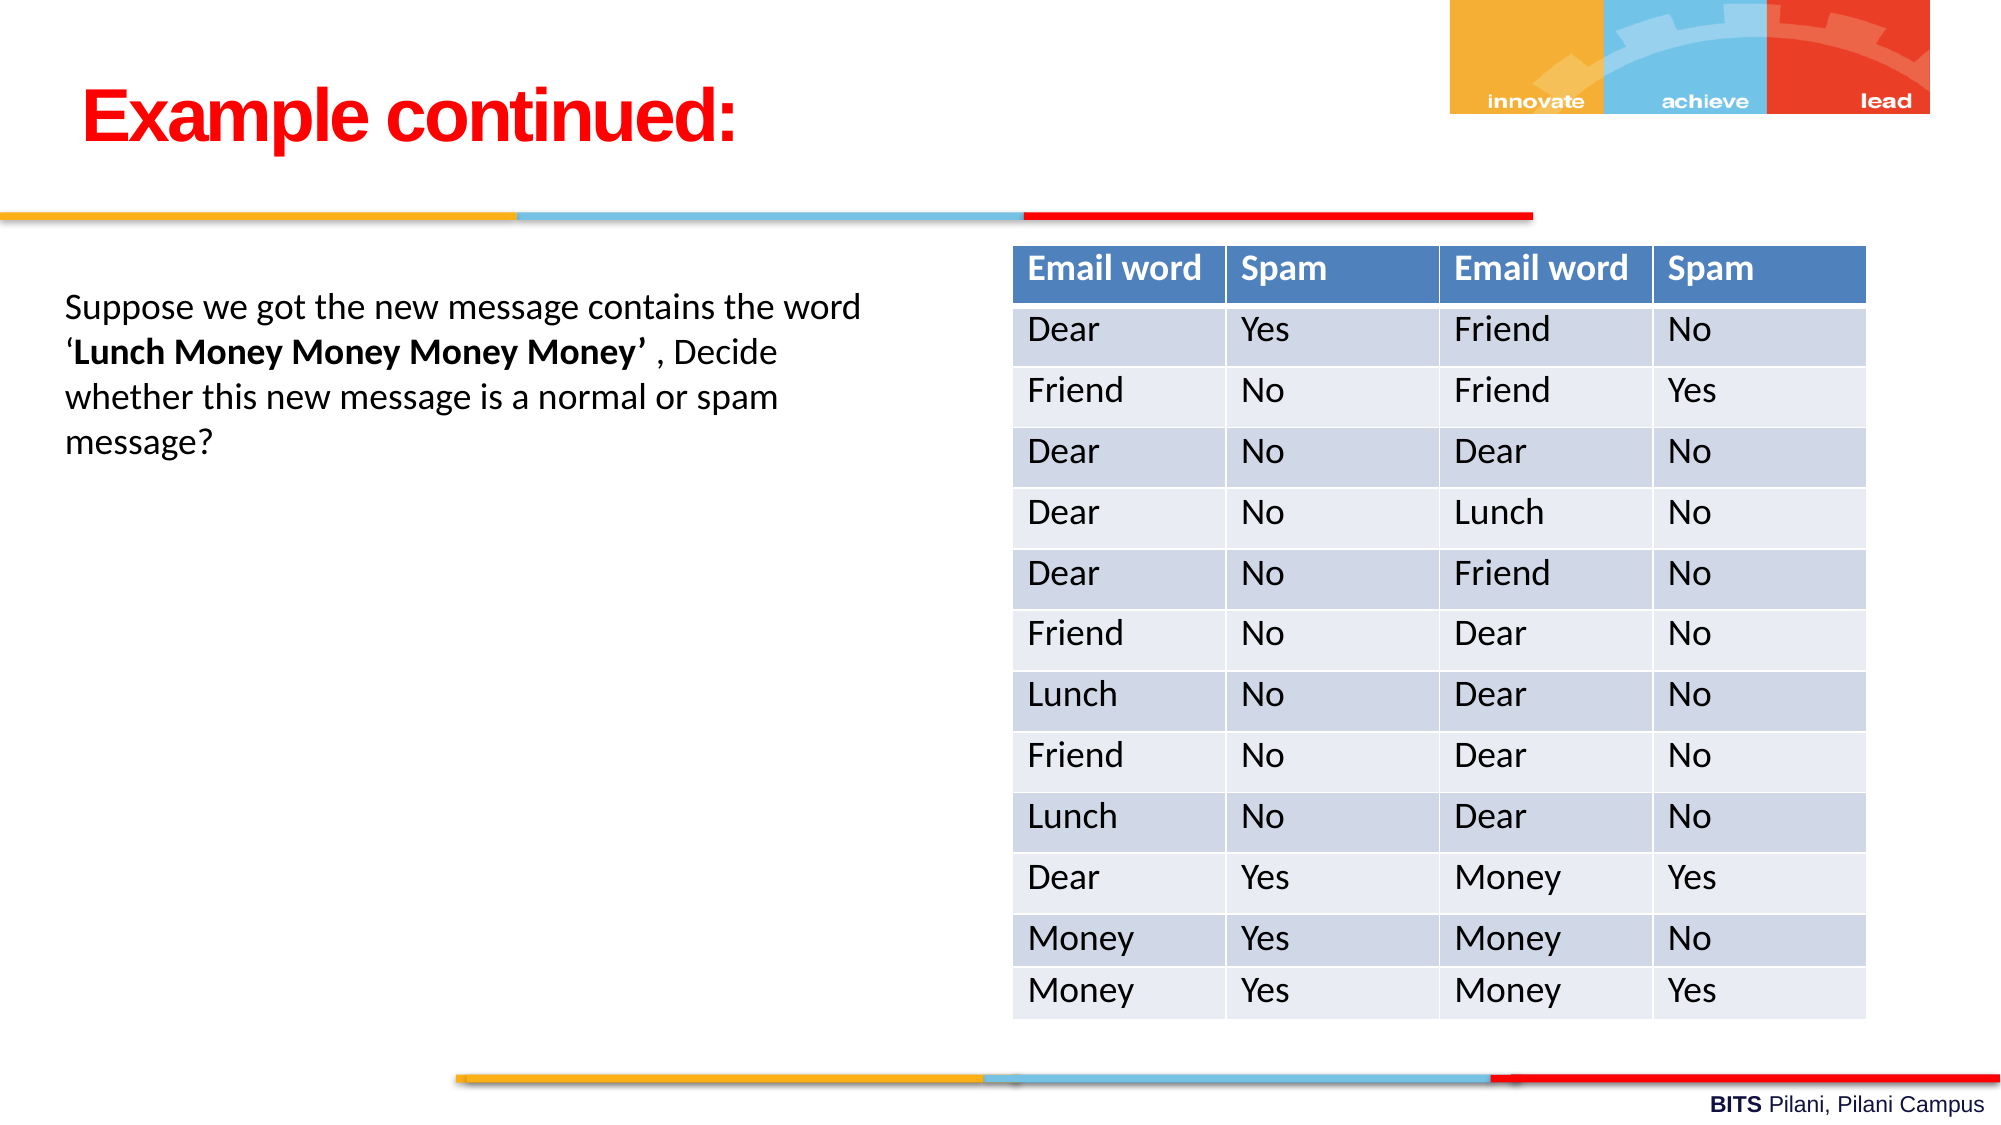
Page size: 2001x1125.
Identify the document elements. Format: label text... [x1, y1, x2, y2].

table_cell Yes [1227, 854, 1439, 913]
table_cell No [1654, 309, 1866, 366]
table_cell No [1654, 915, 1866, 966]
table_header Email word [1013, 246, 1225, 303]
table_cell Friend [1013, 733, 1225, 792]
table_cell Yes [1654, 854, 1866, 913]
table_cell Dear [1440, 672, 1652, 731]
table_cell Lunch [1013, 793, 1225, 852]
table_cell Friend [1440, 368, 1652, 427]
table_header Email word [1440, 246, 1652, 303]
table_cell No [1227, 368, 1439, 427]
table_cell Dear [1440, 428, 1652, 487]
table_cell Money [1013, 968, 1225, 1019]
table_cell Dear [1013, 489, 1225, 548]
table_cell Lunch [1440, 489, 1652, 548]
table_cell Yes [1227, 309, 1439, 366]
table_cell No [1227, 428, 1439, 487]
table_cell No [1654, 489, 1866, 548]
table_cell Money [1440, 854, 1652, 913]
table_cell No [1227, 550, 1439, 609]
table_header Spam [1227, 246, 1439, 303]
table_cell Friend [1440, 309, 1652, 366]
table_cell Lunch [1013, 672, 1225, 731]
table_cell Yes [1654, 368, 1866, 427]
table_cell Dear [1013, 854, 1225, 913]
table_cell No [1654, 550, 1866, 609]
table_cell Dear [1440, 611, 1652, 670]
table_cell Friend [1440, 550, 1652, 609]
table_cell Dear [1013, 550, 1225, 609]
table_cell Yes [1227, 915, 1439, 966]
table_cell Dear [1013, 428, 1225, 487]
table_cell No [1227, 489, 1439, 548]
table_cell No [1654, 611, 1866, 670]
table_cell Money [1013, 915, 1225, 966]
table_cell No [1227, 733, 1439, 792]
table_cell No [1227, 793, 1439, 852]
table_cell Friend [1013, 611, 1225, 670]
table_cell No [1654, 793, 1866, 852]
table_cell Yes [1227, 968, 1439, 1019]
table_cell Dear [1013, 309, 1225, 366]
table_cell No [1654, 733, 1866, 792]
table_cell Yes [1654, 968, 1866, 1019]
table_cell Money [1440, 968, 1652, 1019]
list Example continued: [66, 24, 1450, 213]
text_box Suppose we got the new message contains the word ‘Lunch Money Money Money Money’ , Decide whether this new message is a normal or spam message? [49, 274, 888, 560]
table_cell No [1654, 428, 1866, 487]
table_cell Friend [1013, 368, 1225, 427]
table_cell No [1227, 672, 1439, 731]
table_header Spam [1654, 246, 1866, 303]
table_cell No [1227, 611, 1439, 670]
table_cell No [1654, 672, 1866, 731]
table_cell Money [1440, 915, 1652, 966]
picture [1449, 0, 1930, 114]
table_cell Dear [1440, 733, 1652, 792]
table_cell Dear [1440, 793, 1652, 852]
